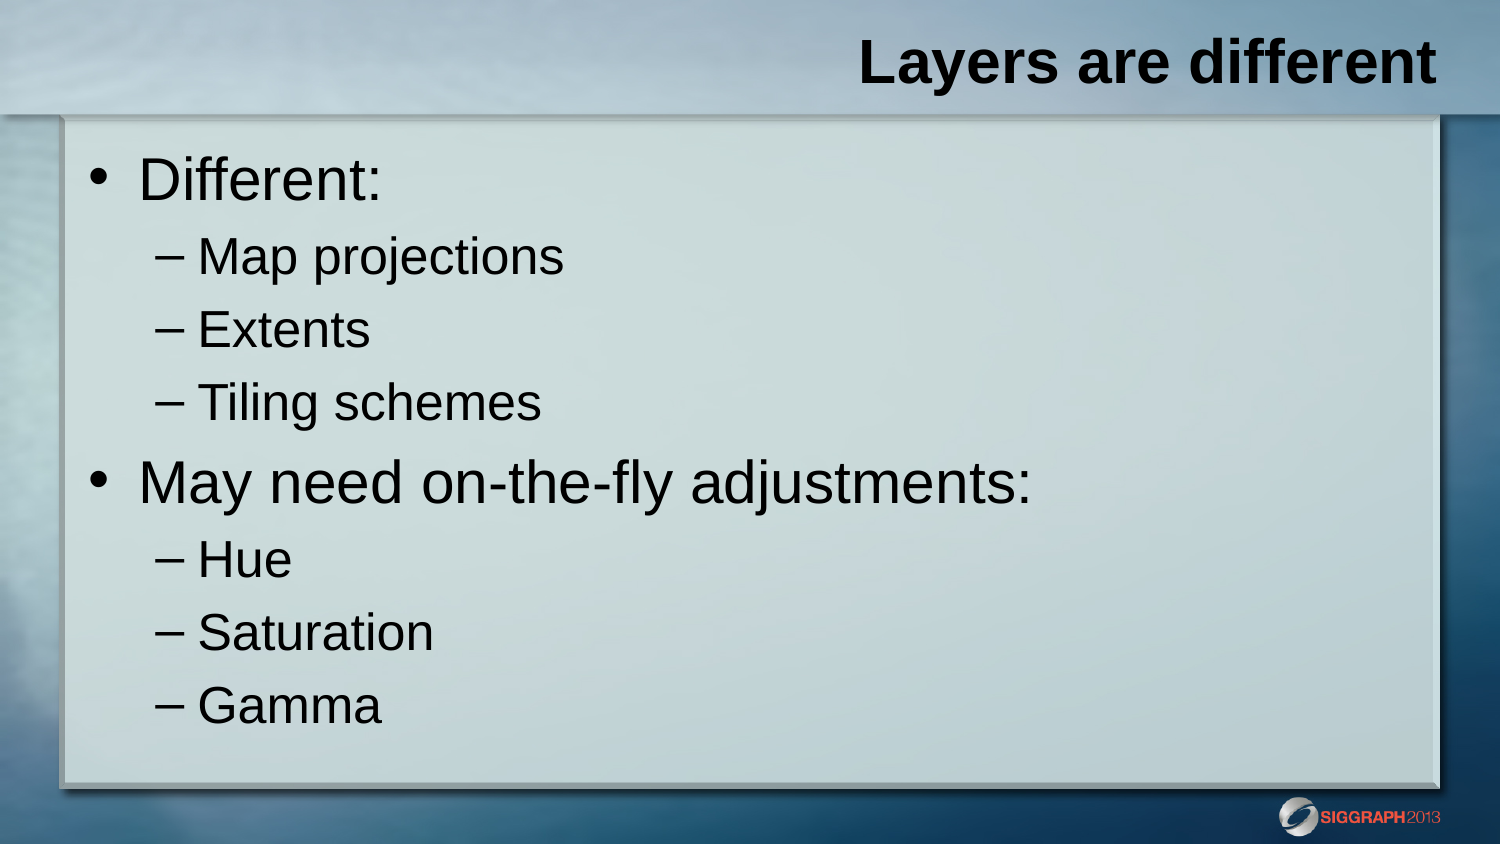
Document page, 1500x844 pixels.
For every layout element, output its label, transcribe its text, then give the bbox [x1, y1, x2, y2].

list Different: Map projections Extents Tiling schemes May need on-the-fly adjustments: Hue Saturation Gamma [75, 132, 1425, 782]
picture [0, 0, 1500, 844]
title Layers are different [406, 15, 1452, 102]
